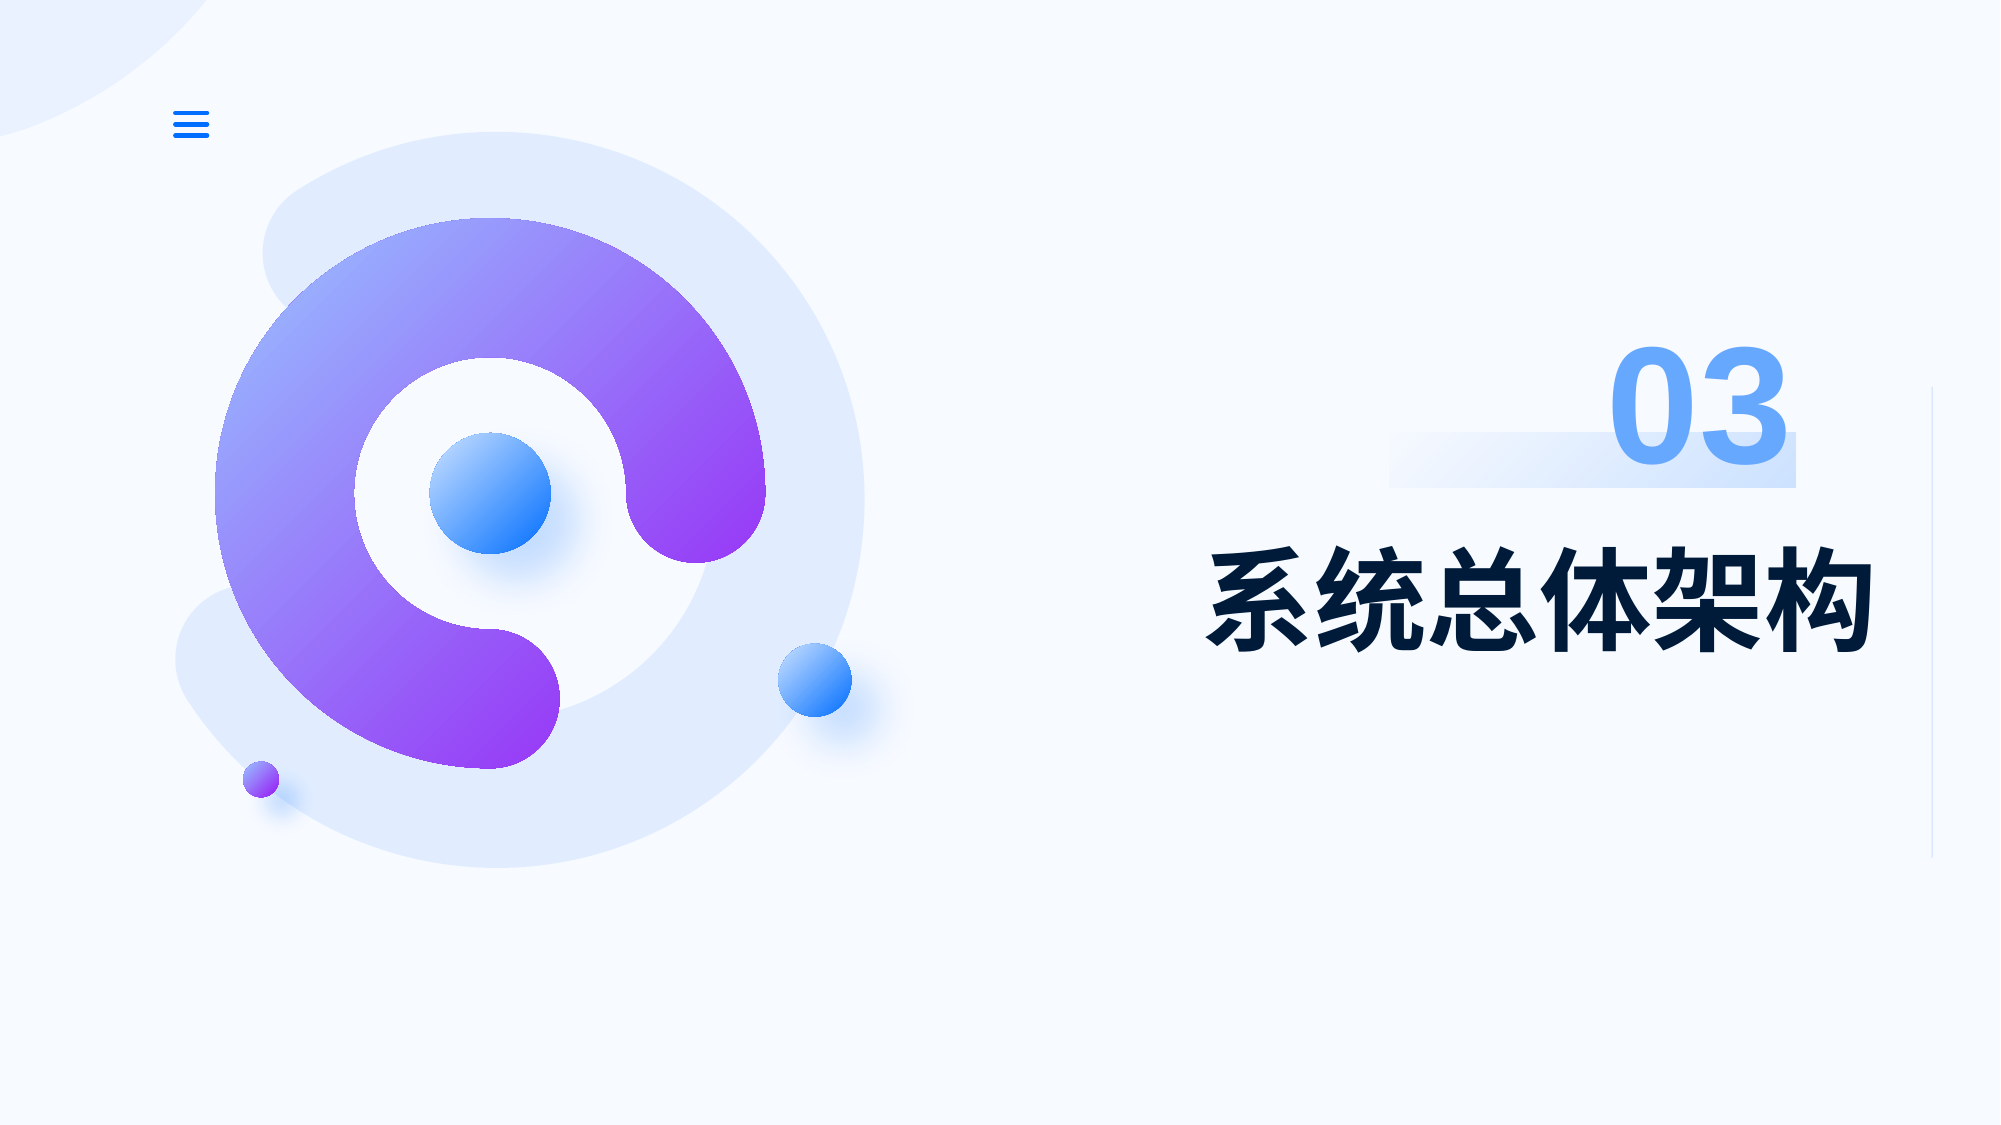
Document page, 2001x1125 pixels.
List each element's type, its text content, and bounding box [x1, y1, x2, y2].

title 系统总体架构 [806, 506, 1877, 665]
list 03 [1078, 158, 1793, 497]
